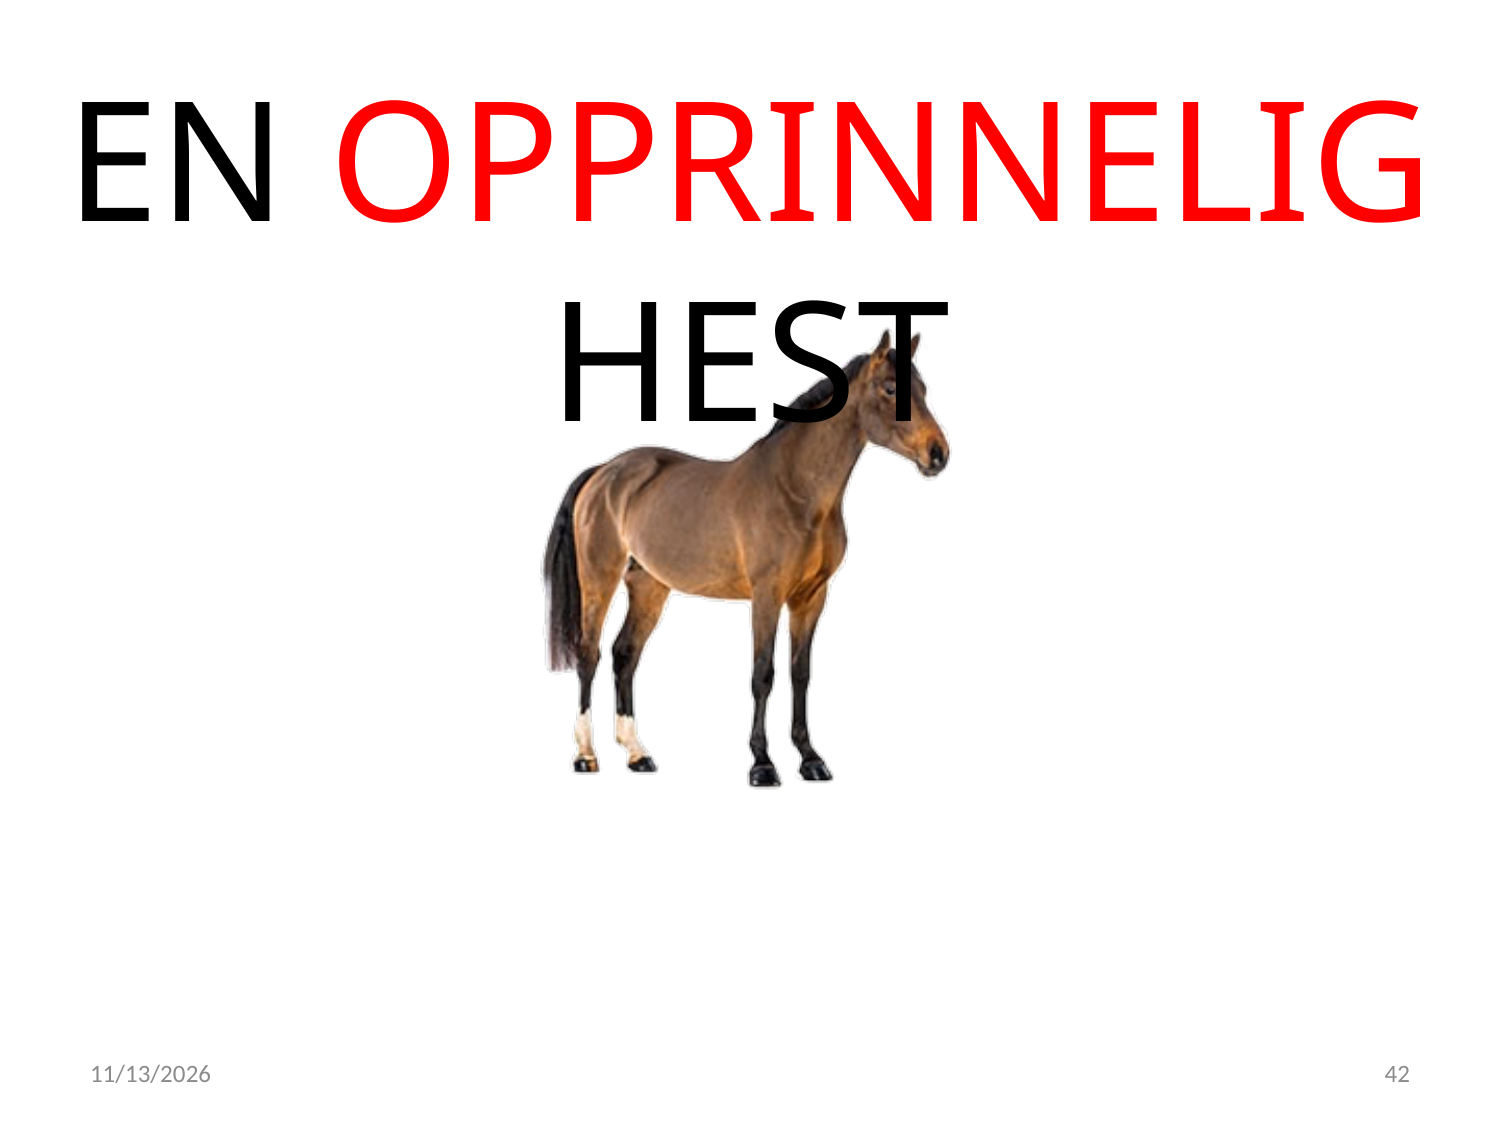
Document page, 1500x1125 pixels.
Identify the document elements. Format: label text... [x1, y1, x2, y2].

picture [524, 322, 974, 803]
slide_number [75, 1042, 425, 1103]
list EN OPPRINNELIG HEST [0, 47, 1500, 149]
slide_number 42 [1074, 1042, 1425, 1103]
